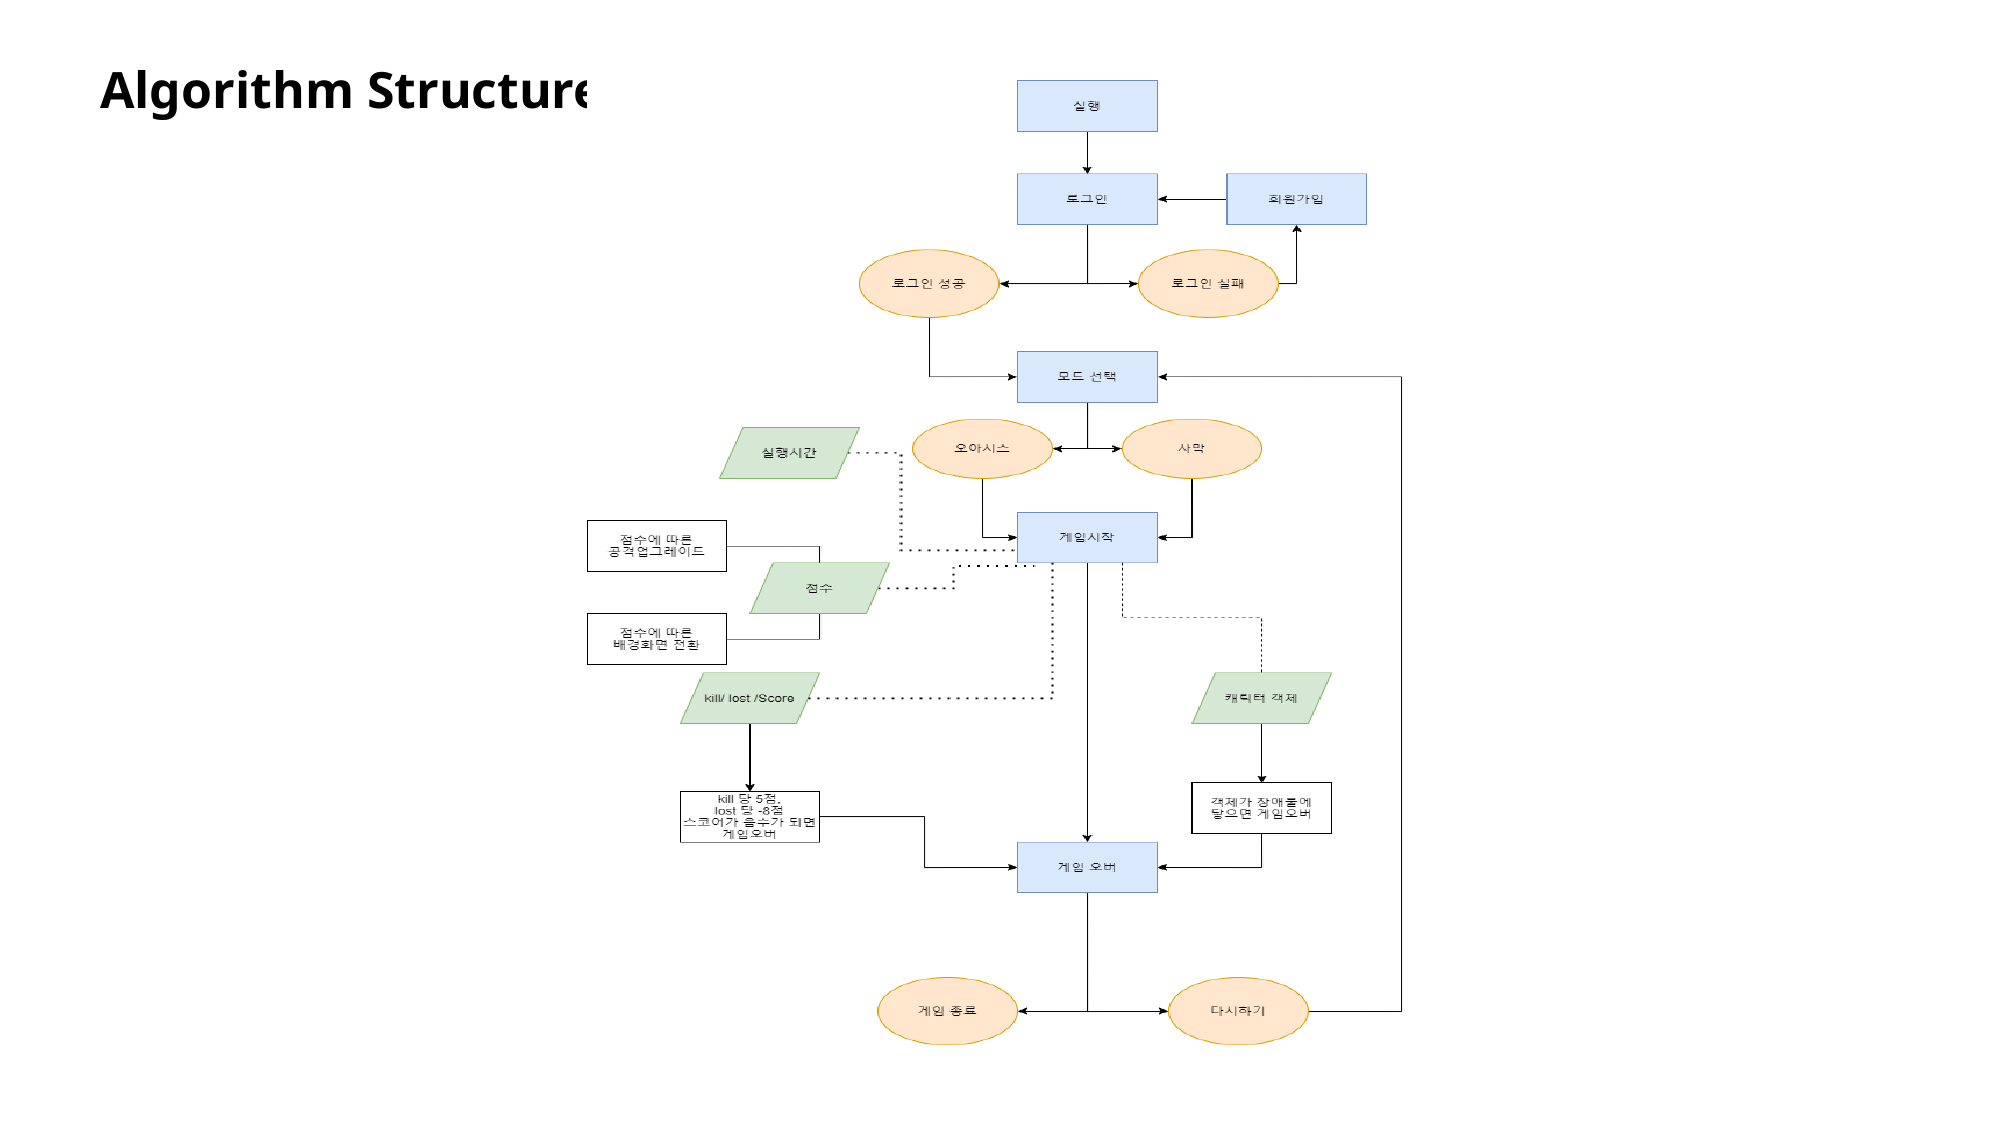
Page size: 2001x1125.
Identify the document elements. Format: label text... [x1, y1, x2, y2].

picture [587, 80, 1413, 1045]
subtitle Algorithm Structure [0, 57, 934, 162]
